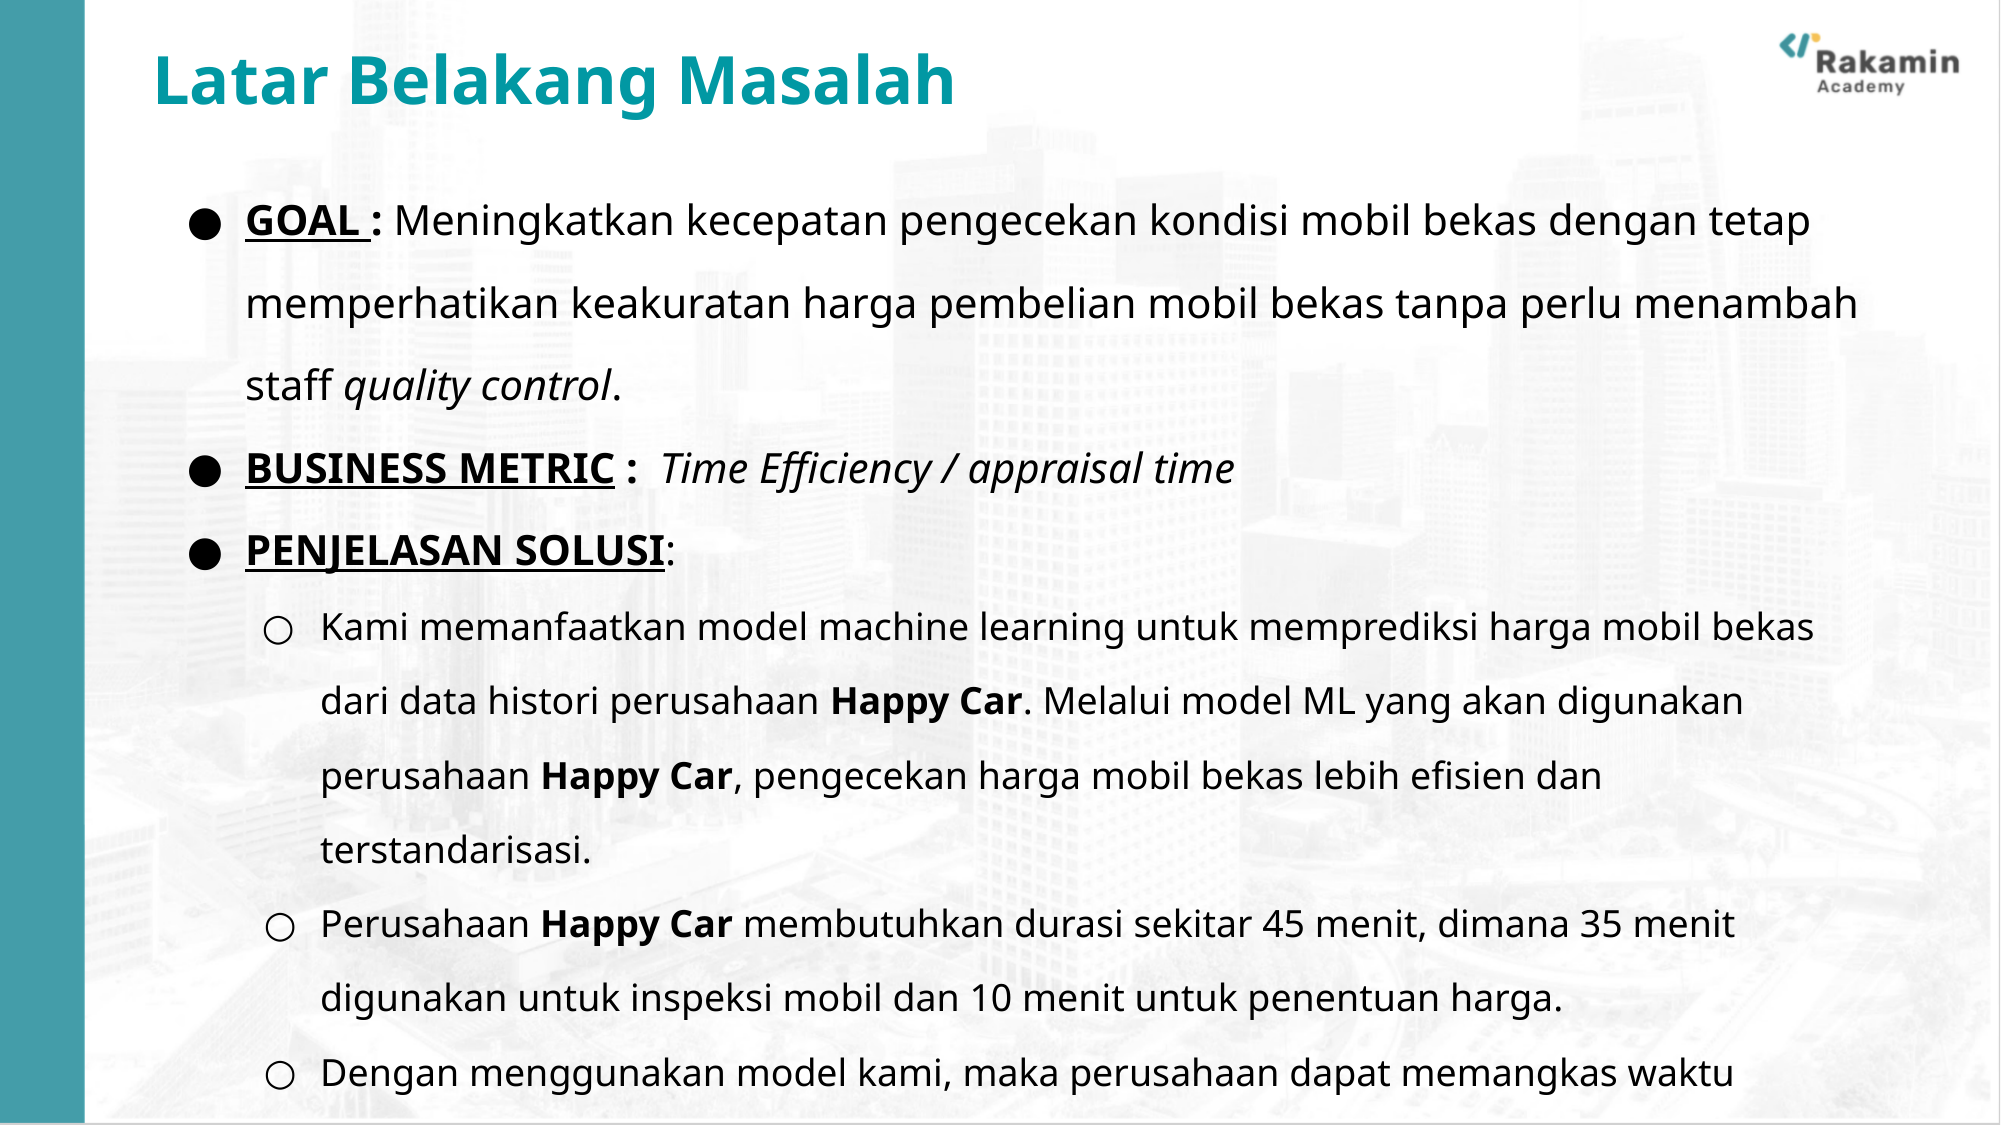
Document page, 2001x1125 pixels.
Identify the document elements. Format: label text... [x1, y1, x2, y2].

text_box GOAL : Meningkatkan kecepatan pengecekan kondisi mobil bekas dengan tetap memperhatikan keakuratan harga pembelian mobil bekas tanpa perlu menambah staff quality control. BUSINESS METRIC : Time Efficiency / appraisal time PENJELASAN SOLUSI: Kami memanfaatkan model machine learning untuk memprediksi harga mobil bekas dari data histori perusahaan Happy Car. Melalui model ML yang akan digunakan perusahaan Happy Car, pengecekan harga mobil bekas lebih efisien dan terstandarisasi. Perusahaan Happy Car membutuhkan durasi sekitar 45 menit, dimana 35 menit digunakan untuk inspeksi mobil dan 10 menit untuk penentuan harga. Dengan menggunakan model kami, maka perusahaan dapat memangkas waktu inspeksi dan penentuan harga, sehingga waktu yang dibutuhkan hanya lah 10 menit untuk dapat di-approve. [155, 154, 1883, 1125]
text_box Latar Belakang Masalah [137, 28, 1344, 126]
picture [0, 0, 2001, 1125]
